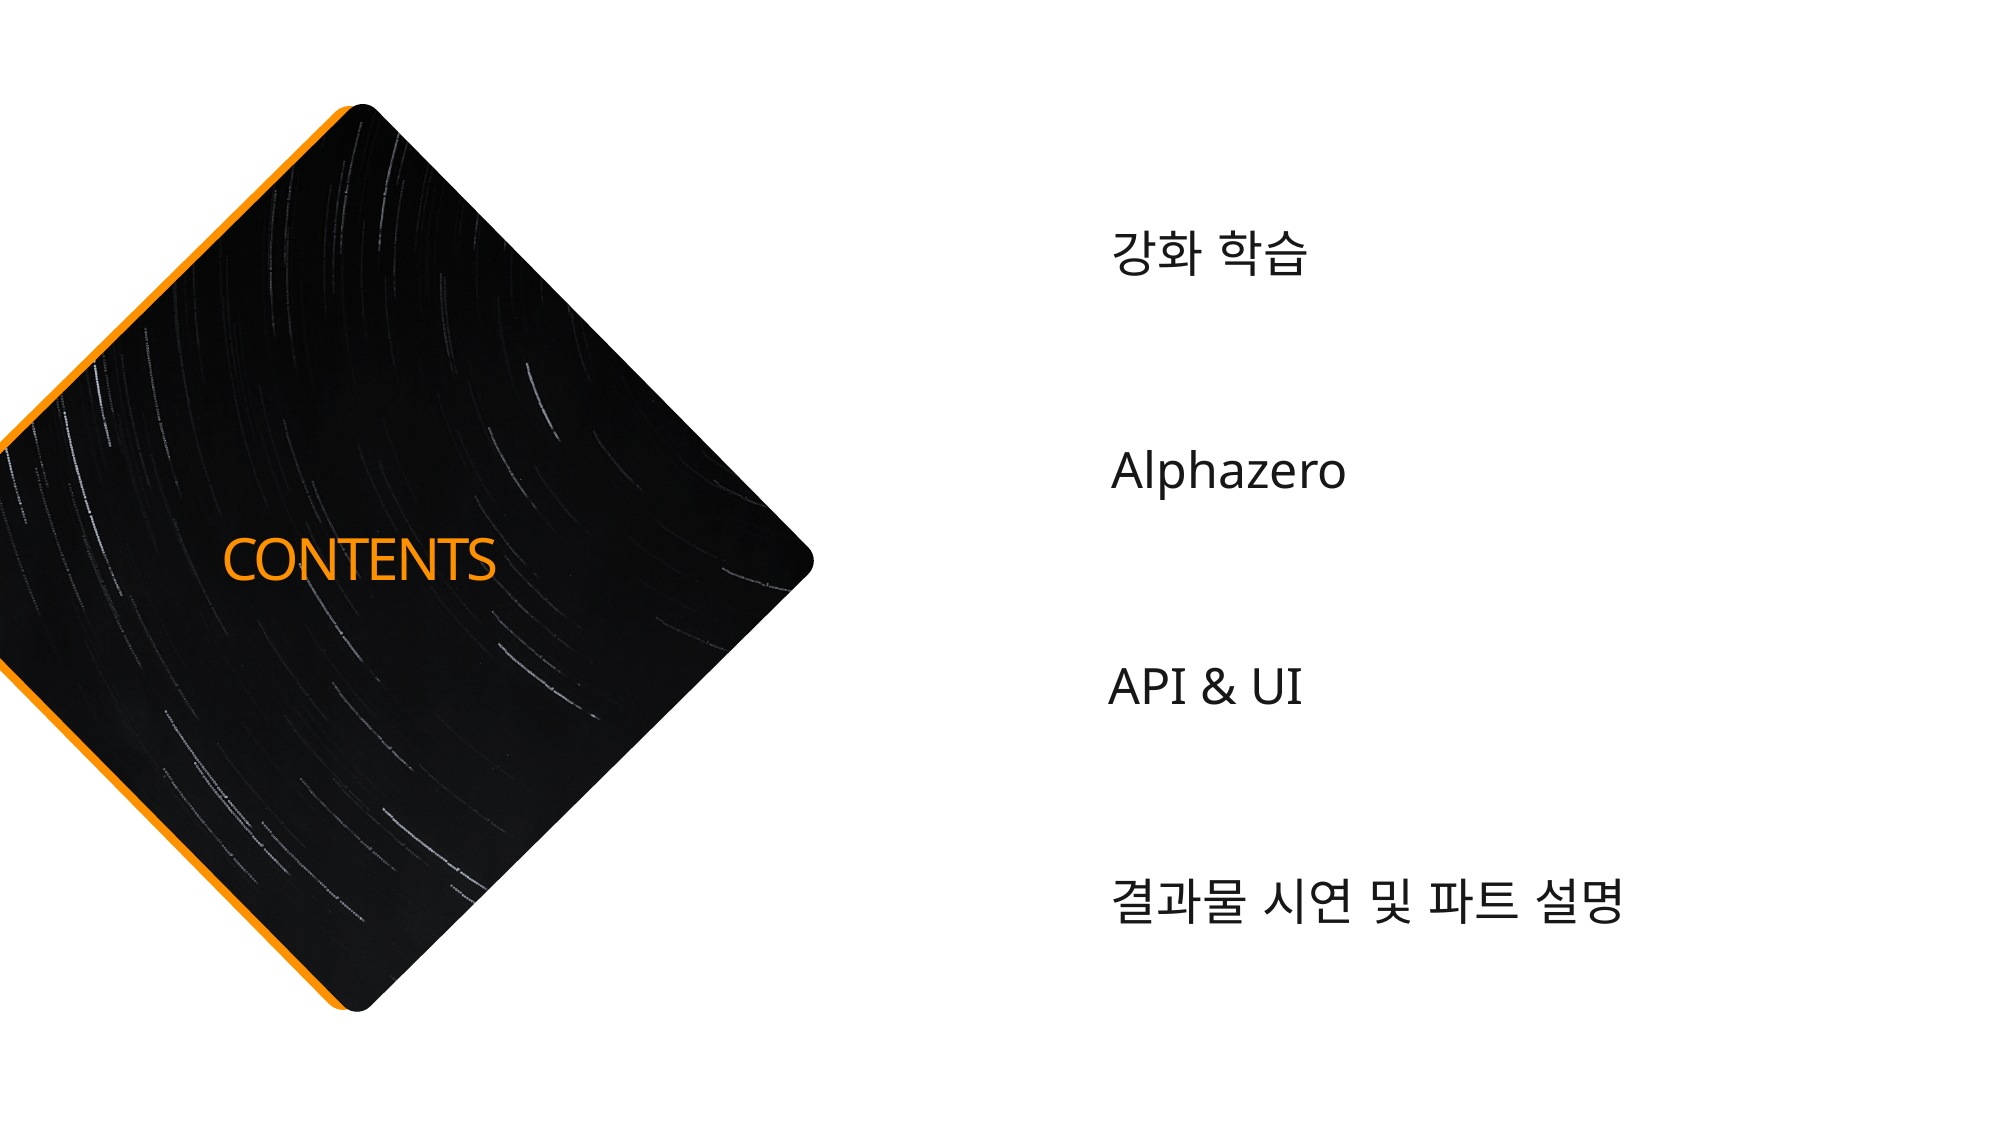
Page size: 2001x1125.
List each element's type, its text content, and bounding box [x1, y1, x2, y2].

text_box Part.2 Alphazero [932, 431, 1364, 506]
picture [0, 103, 814, 1012]
text_box Part.3 API & UI [929, 646, 1320, 722]
text_box Part.1 강화 학습 [920, 215, 1325, 291]
text_box Part.4 결과물 시연 및 파트 설명 [918, 862, 1641, 938]
